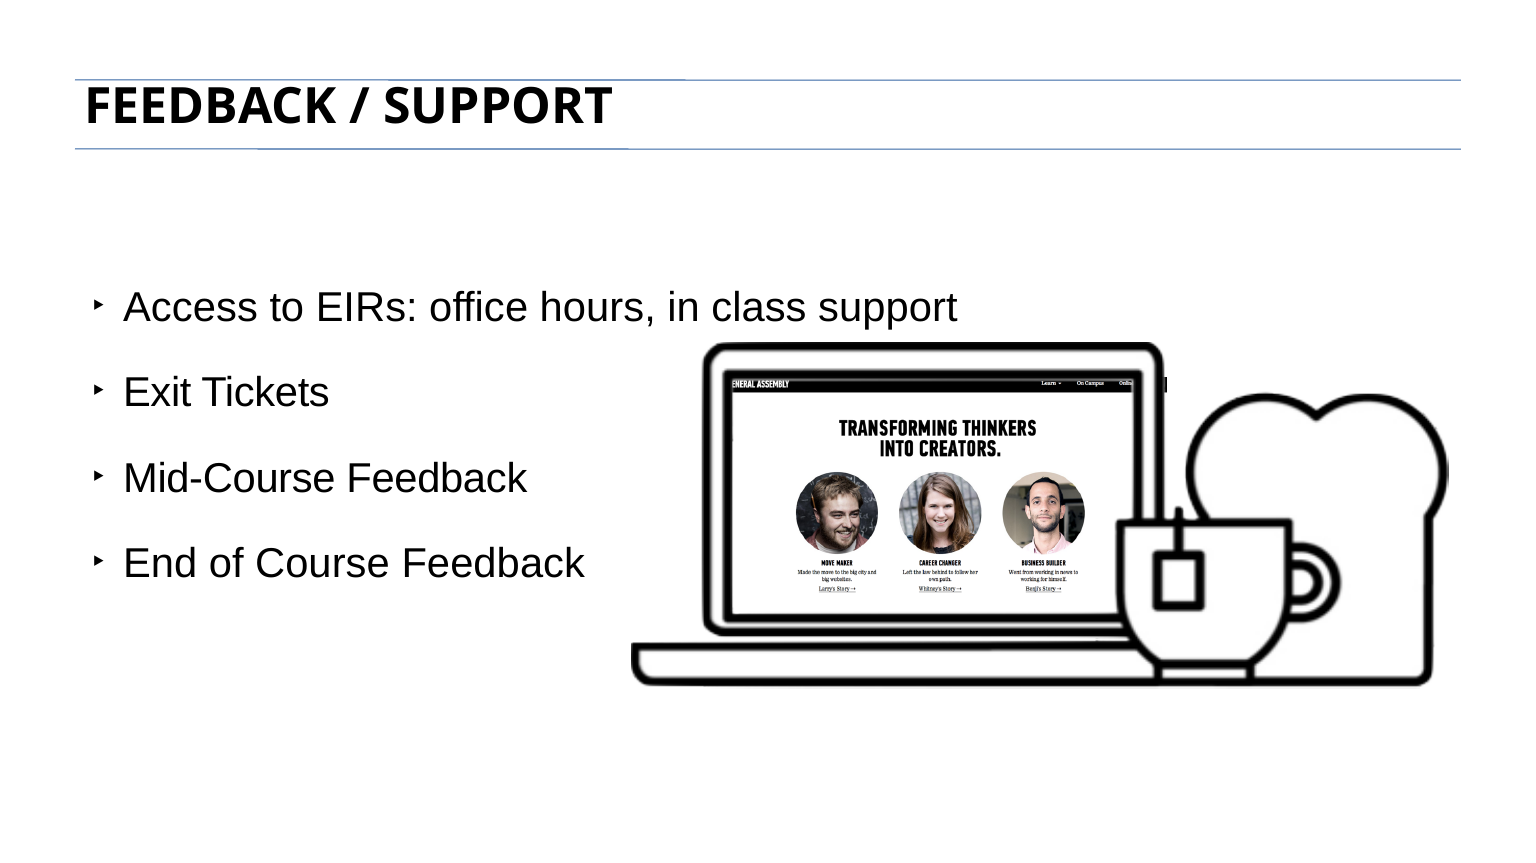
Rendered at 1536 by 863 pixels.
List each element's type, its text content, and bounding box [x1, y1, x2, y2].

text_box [631, 341, 1449, 689]
text_box Access to EIRs: office hours, in class support Exit Tickets Mid-Course Feedback End of Course Feedback [91, 254, 1053, 587]
text_box FEEDBACK / SUPPORT [77, 83, 1157, 134]
